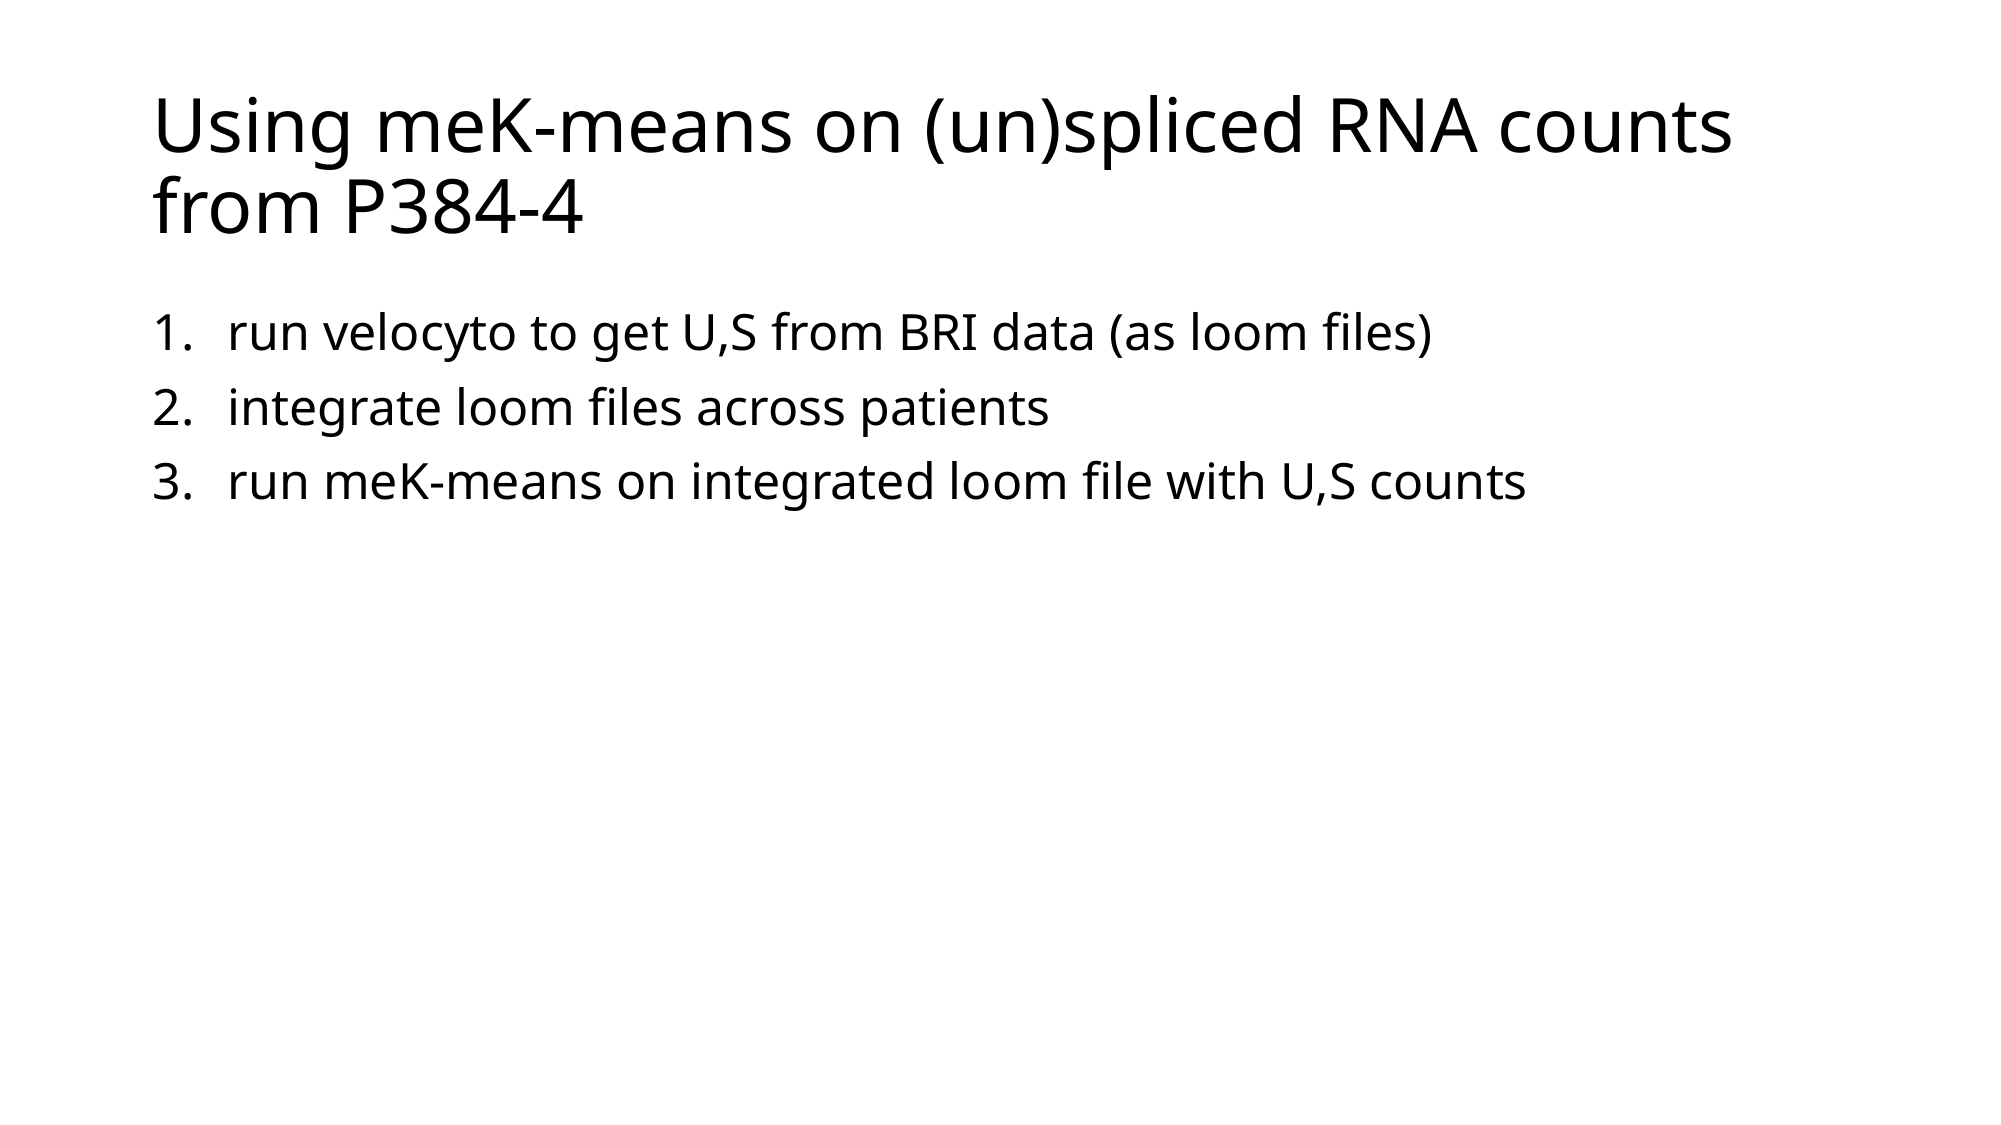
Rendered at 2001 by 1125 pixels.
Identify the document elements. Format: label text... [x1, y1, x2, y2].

title Using meK-means on (un)spliced RNA counts from P384-4 [137, 59, 1863, 278]
list run velocyto to get U,S from BRI data (as loom files) integrate loom files across patients run meK-means on integrated loom file with U,S counts [137, 299, 1863, 1014]
